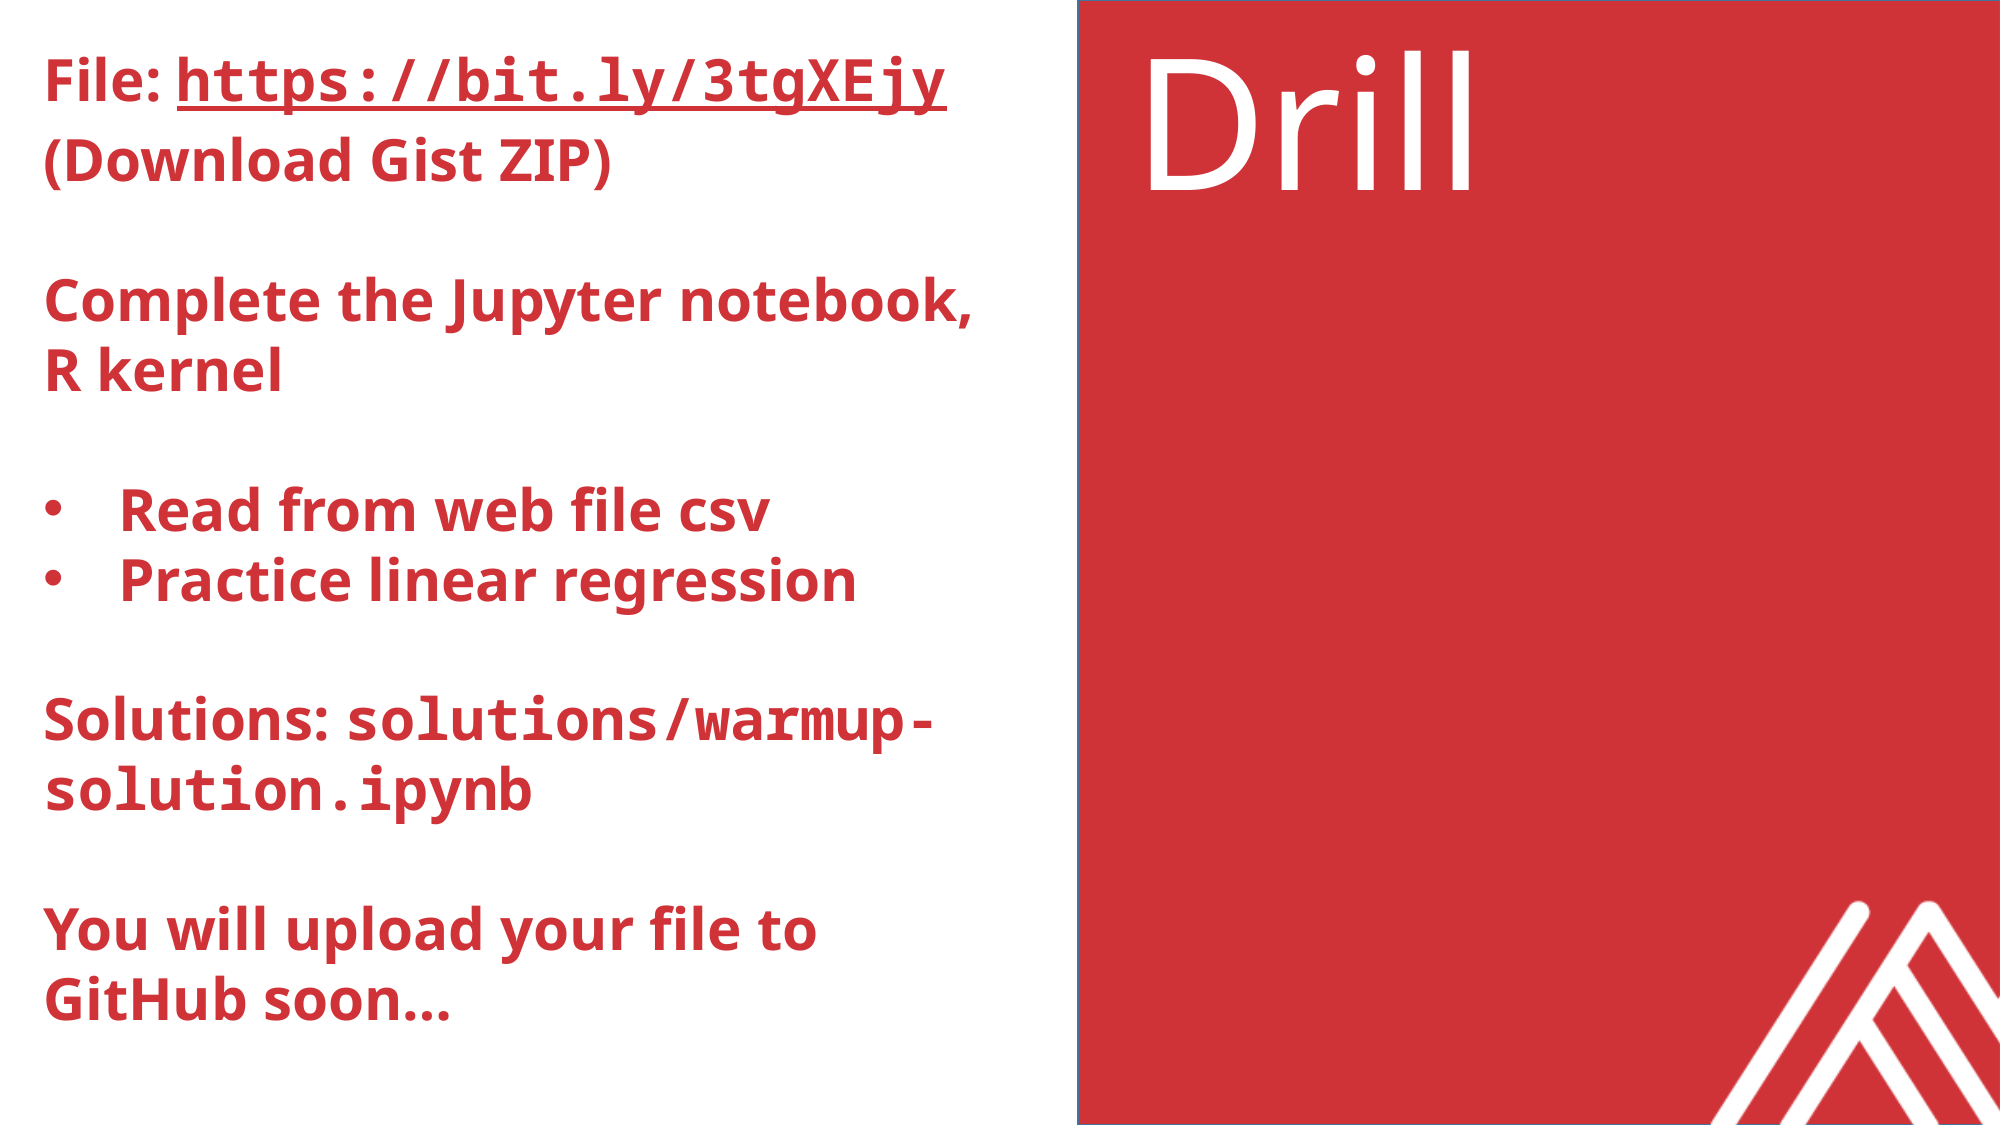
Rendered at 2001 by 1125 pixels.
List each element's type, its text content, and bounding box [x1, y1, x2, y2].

text_box File: https://bit.ly/3tgXEjy (Download Gist ZIP) Complete the Jupyter notebook, R kernel Read from web file csv Practice linear regression Solutions: solutions/warmup-solution.ipynb You will upload your file to GitHub soon… [28, 36, 1003, 1040]
text_box [1077, 0, 2000, 1125]
picture [1703, 825, 2000, 1125]
text_box Drill [1118, 0, 1795, 235]
